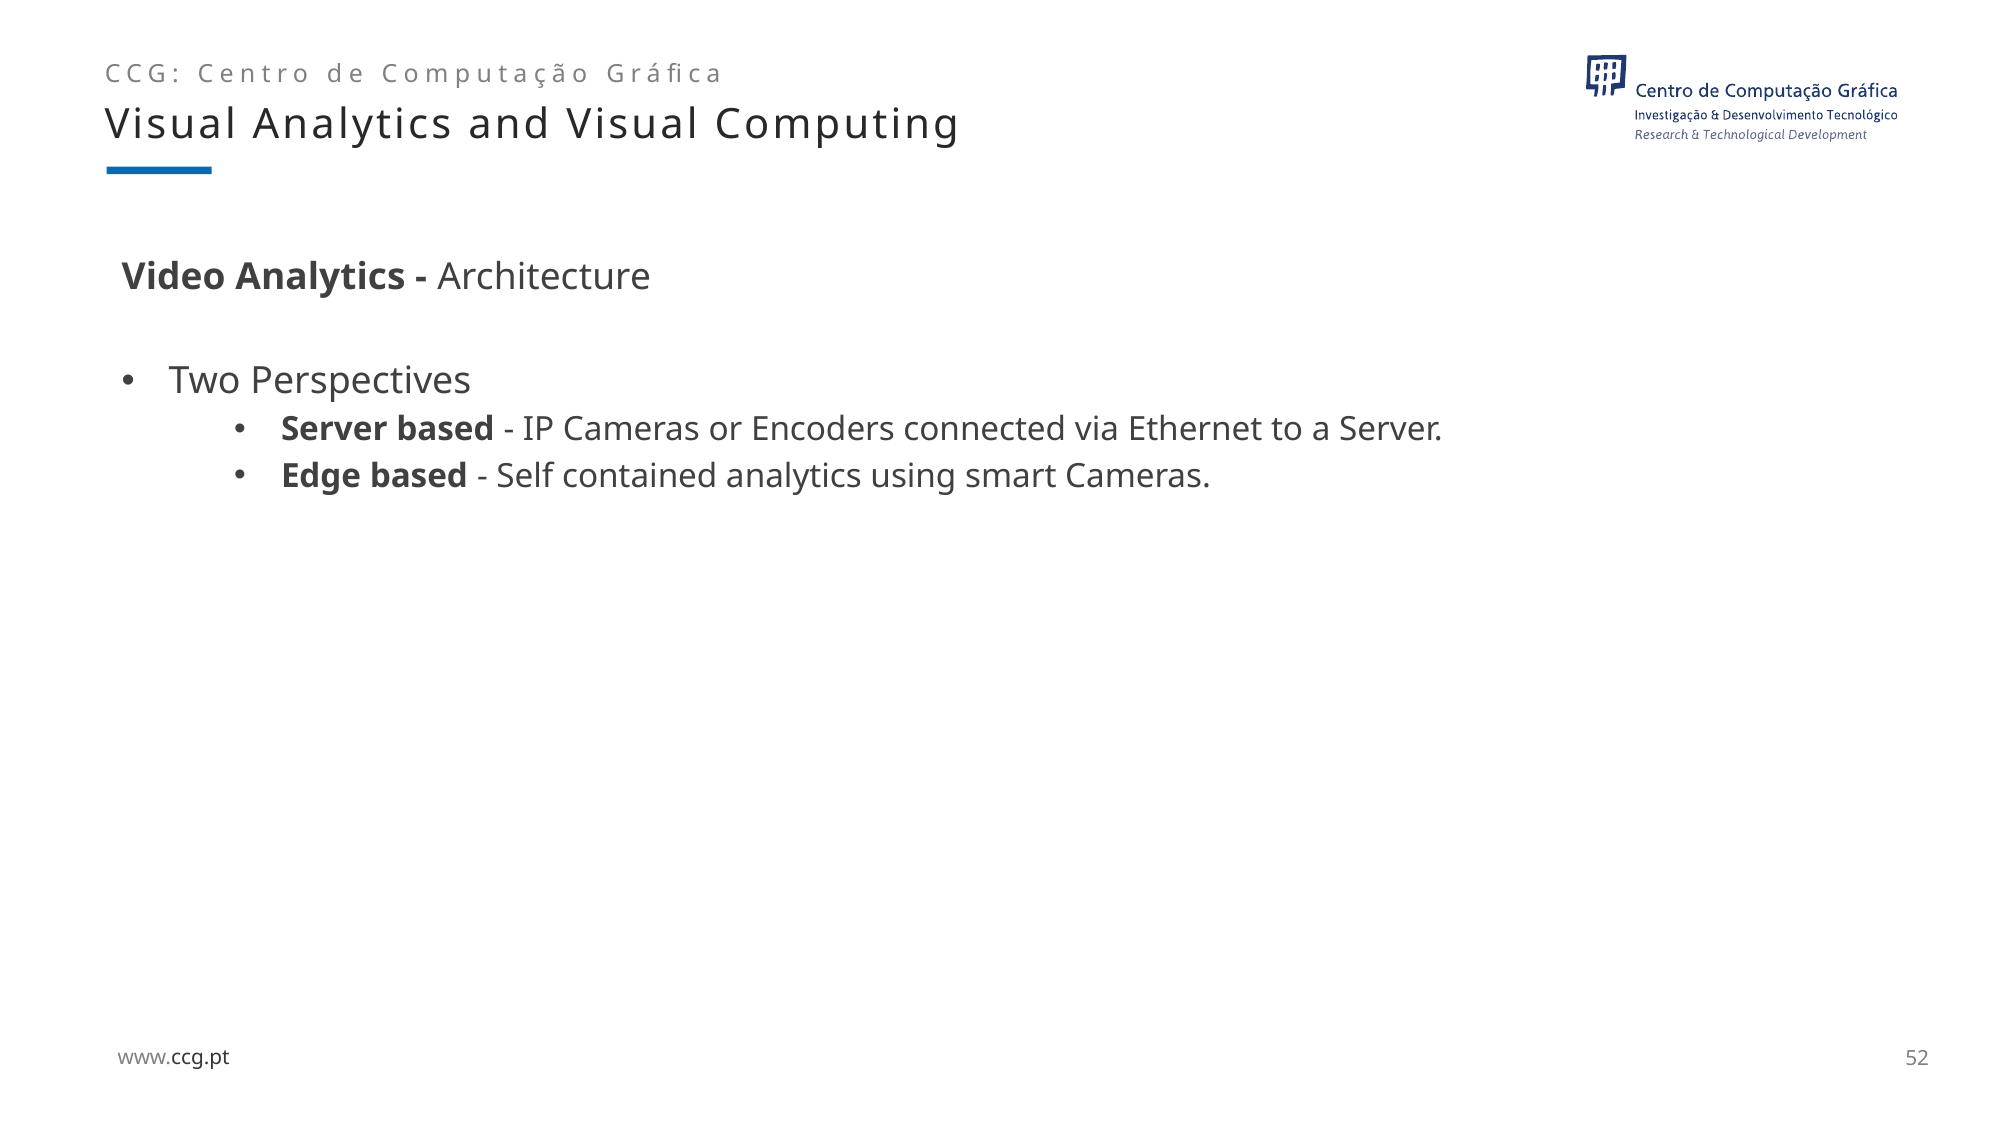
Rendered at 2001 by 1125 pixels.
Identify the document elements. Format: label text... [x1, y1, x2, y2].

title Video Analytics - Architecture [106, 249, 1882, 305]
list Two Perspectives Server based - IP Cameras or Encoders connected via Ethernet to a Server. Edge based - Self contained analytics using smart Cameras. [106, 353, 1882, 1027]
list Visual Analytics and Visual Computing [104, 102, 1538, 153]
slide_number 52 [1881, 1026, 1953, 1091]
